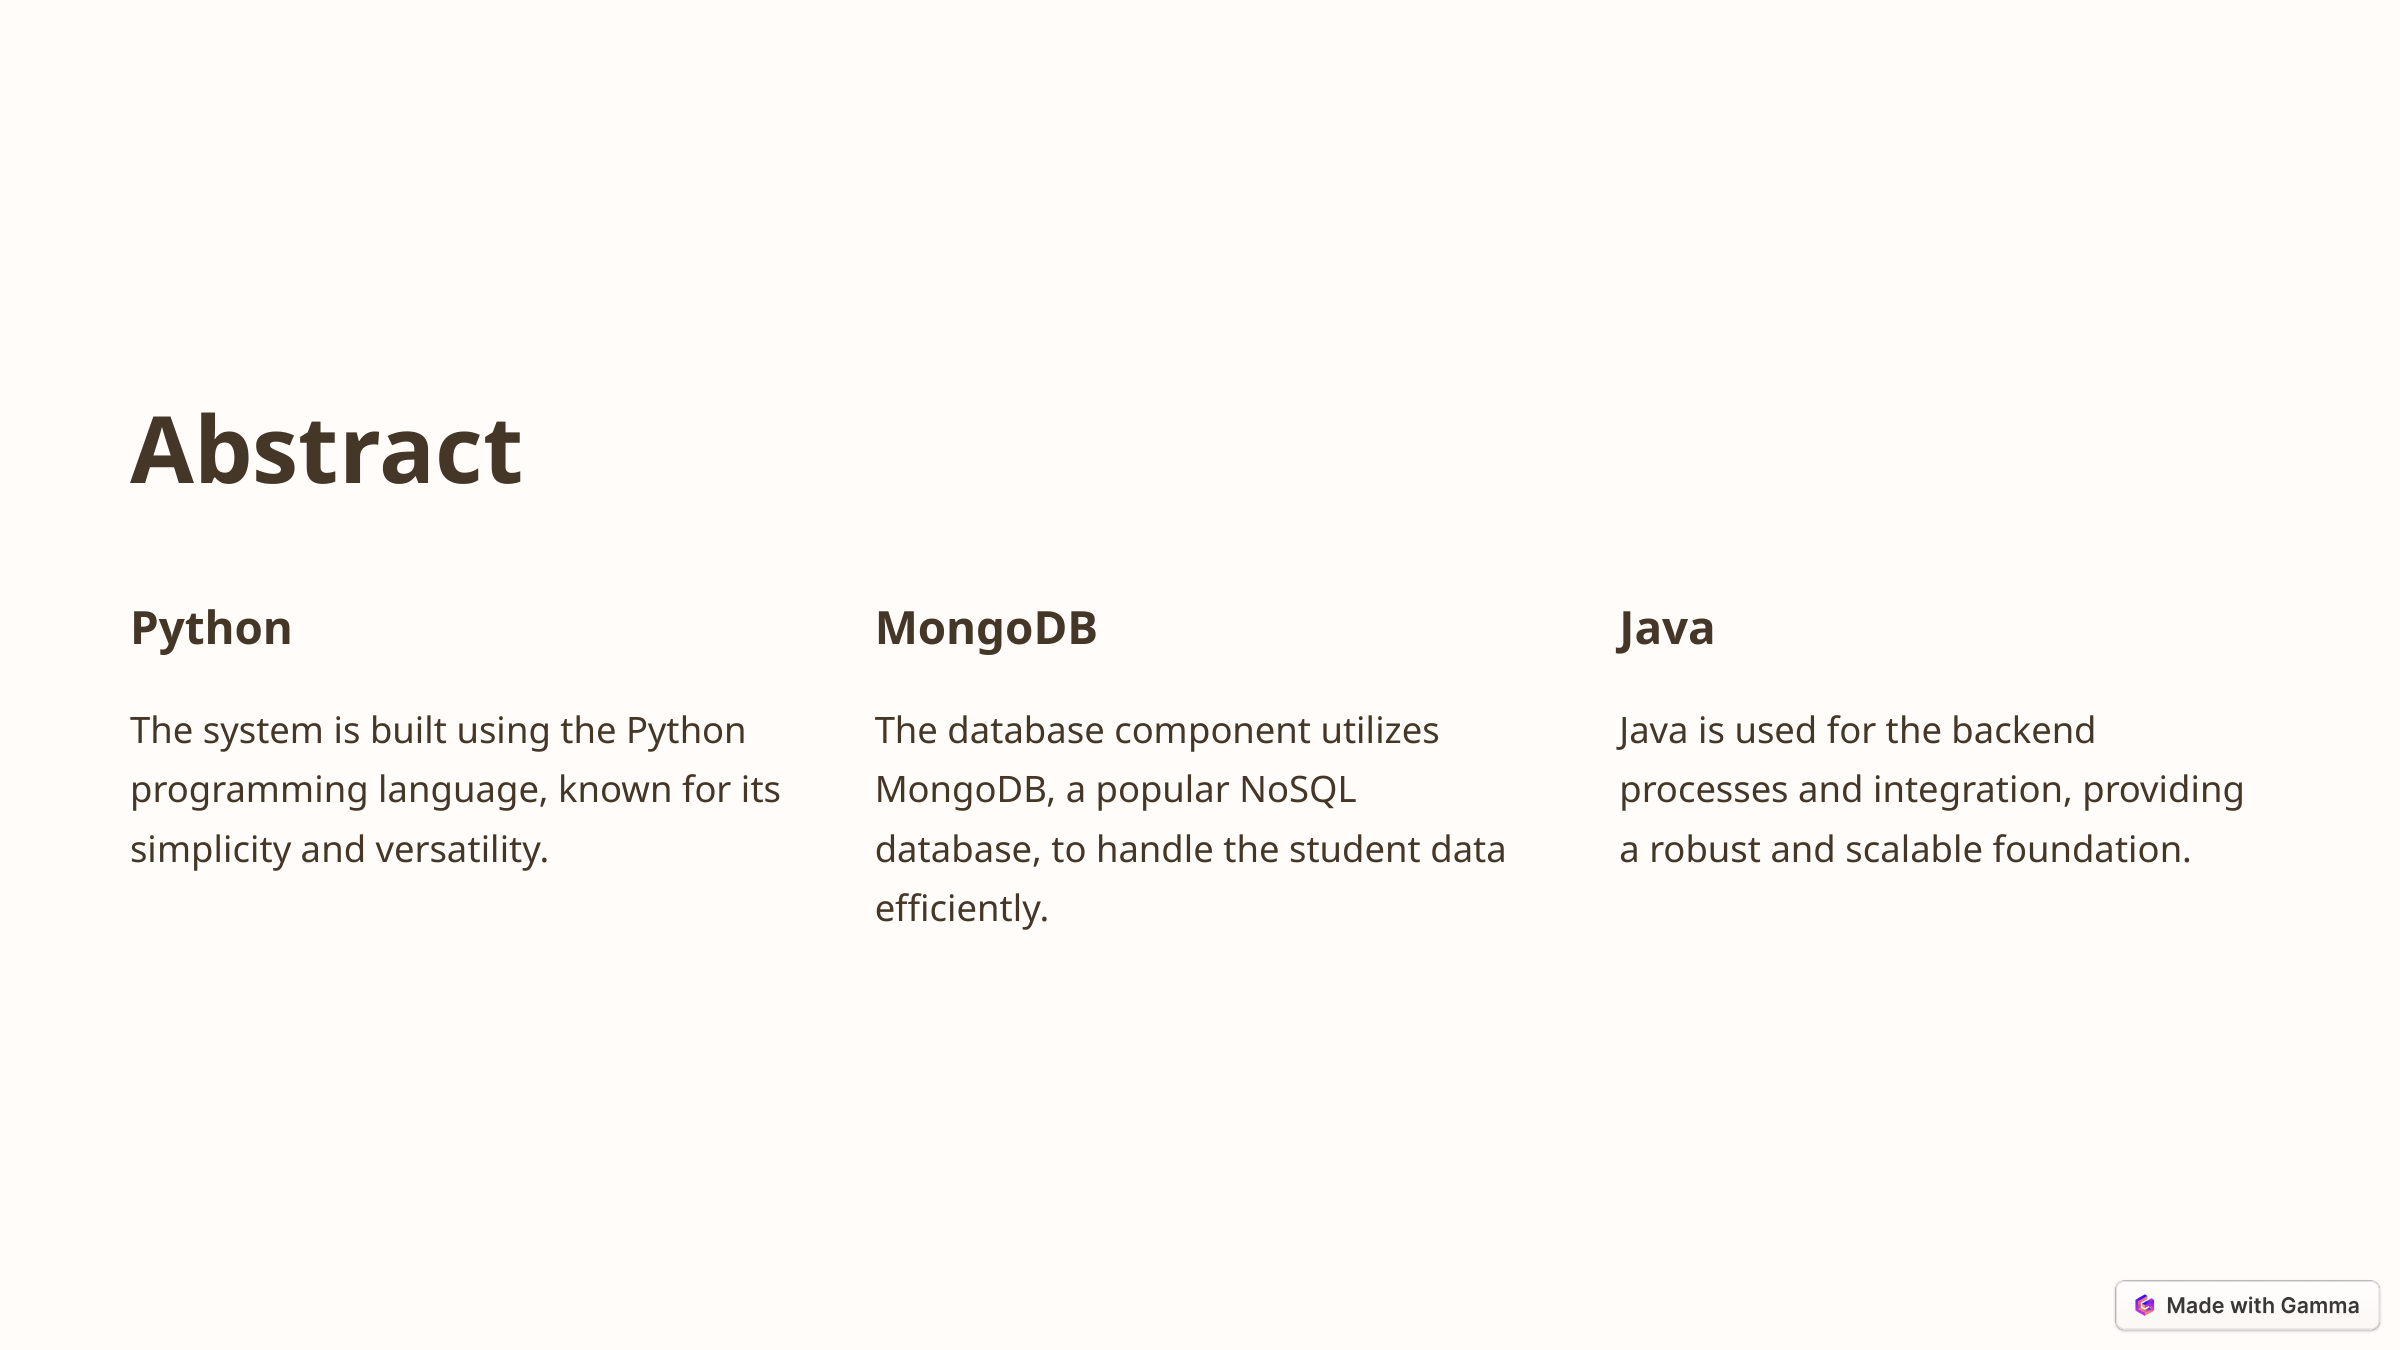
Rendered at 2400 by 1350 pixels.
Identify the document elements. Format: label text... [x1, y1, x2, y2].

text_box Python [130, 596, 596, 655]
picture [2106, 1271, 2389, 1339]
text_box The system is built using the Python programming language, known for its simplicity and versatility. [130, 691, 783, 870]
text_box Java [1619, 596, 2085, 655]
text_box Java is used for the backend processes and integration, providing a robust and scalable foundation. [1619, 691, 2272, 870]
text_box The database component utilizes MongoDB, a popular NoSQL database, to handle the student data efficiently. [874, 691, 1528, 930]
text_box MongoDB [874, 596, 1340, 655]
text_box Abstract [130, 386, 1061, 504]
